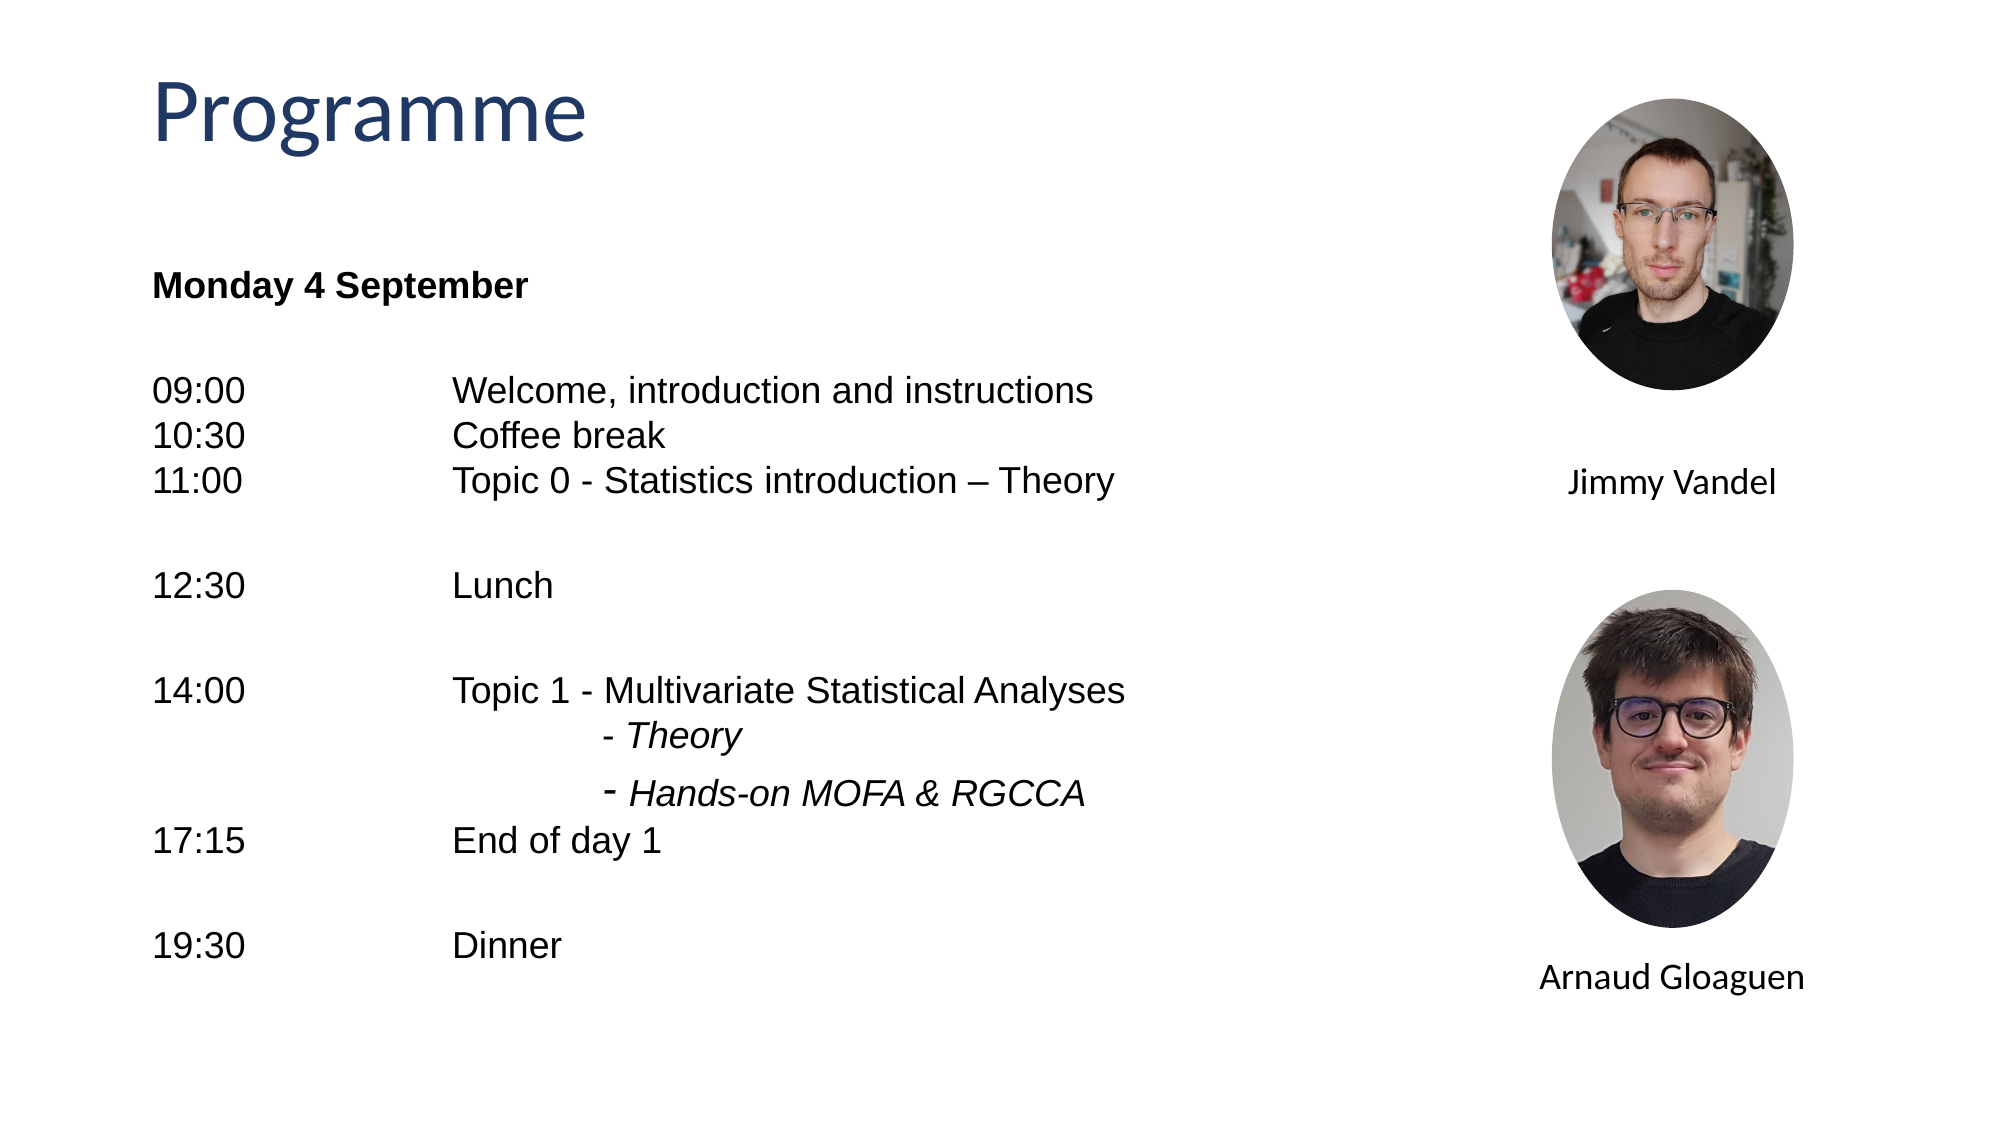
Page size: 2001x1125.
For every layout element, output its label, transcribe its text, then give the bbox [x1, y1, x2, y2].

title Programme [137, 3, 1863, 221]
text_box Monday 4 September 09:00 Welcome, introduction and instructions 10:30 Coffee break 11:00 Topic 0 - Statistics introduction – Theory 12:30 Lunch 14:00 Topic 1 - Multivariate Statistical Analyses - Theory - Hands-on MOFA & RGCCA 17:15 End of day 1 19:30 Dinner [137, 253, 1774, 974]
picture [1551, 589, 1794, 928]
text_box Jimmy Vandel [1553, 449, 1793, 509]
text_box Arnaud Gloaguen [1524, 944, 1821, 1005]
picture [1551, 98, 1794, 391]
